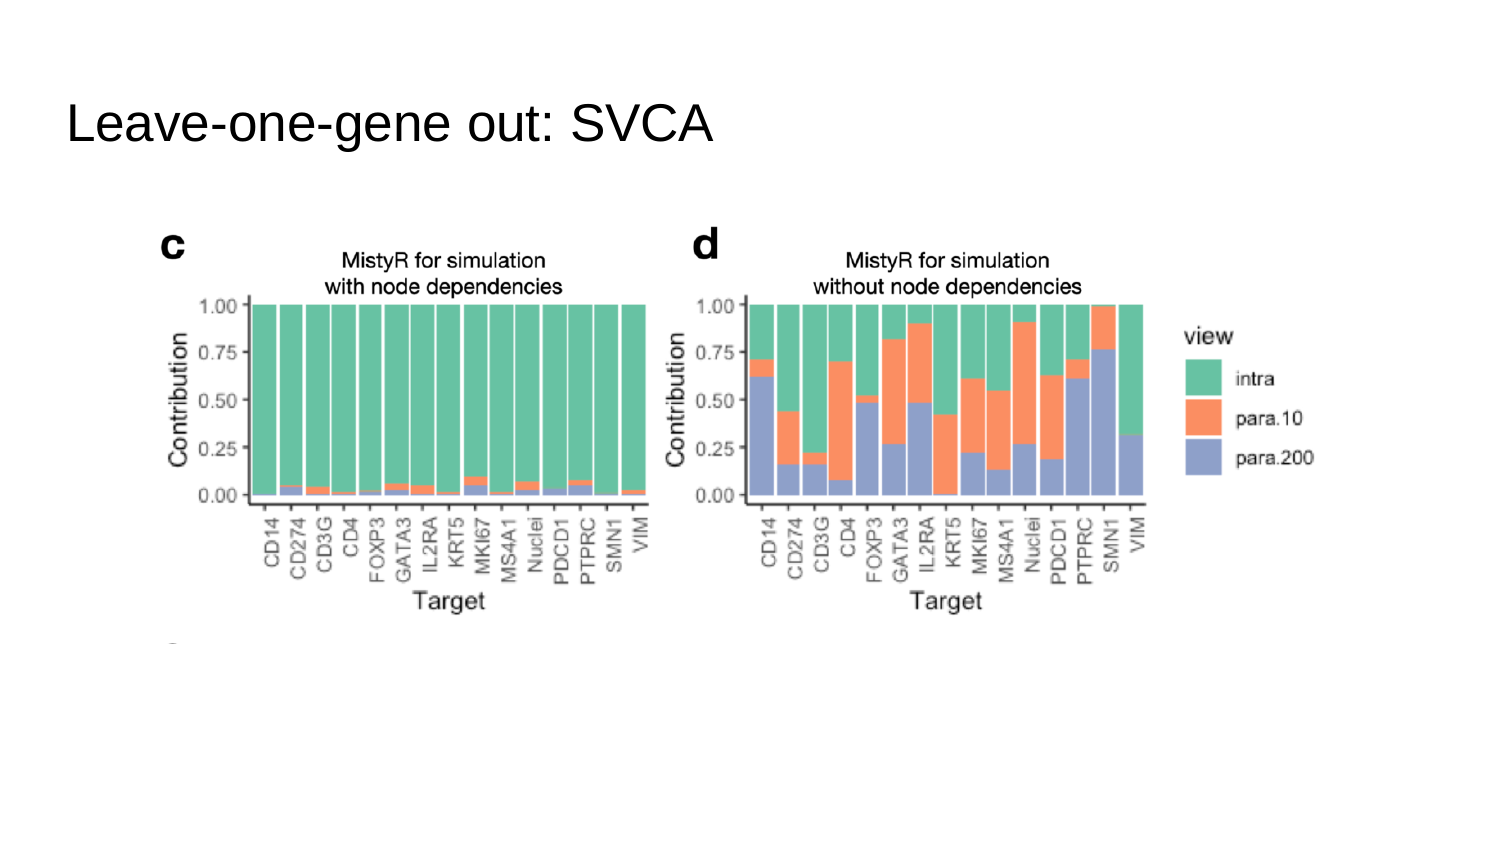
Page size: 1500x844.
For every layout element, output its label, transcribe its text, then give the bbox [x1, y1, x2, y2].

picture [113, 209, 1387, 644]
title Leave-one-gene out: SVCA [51, 72, 1449, 167]
